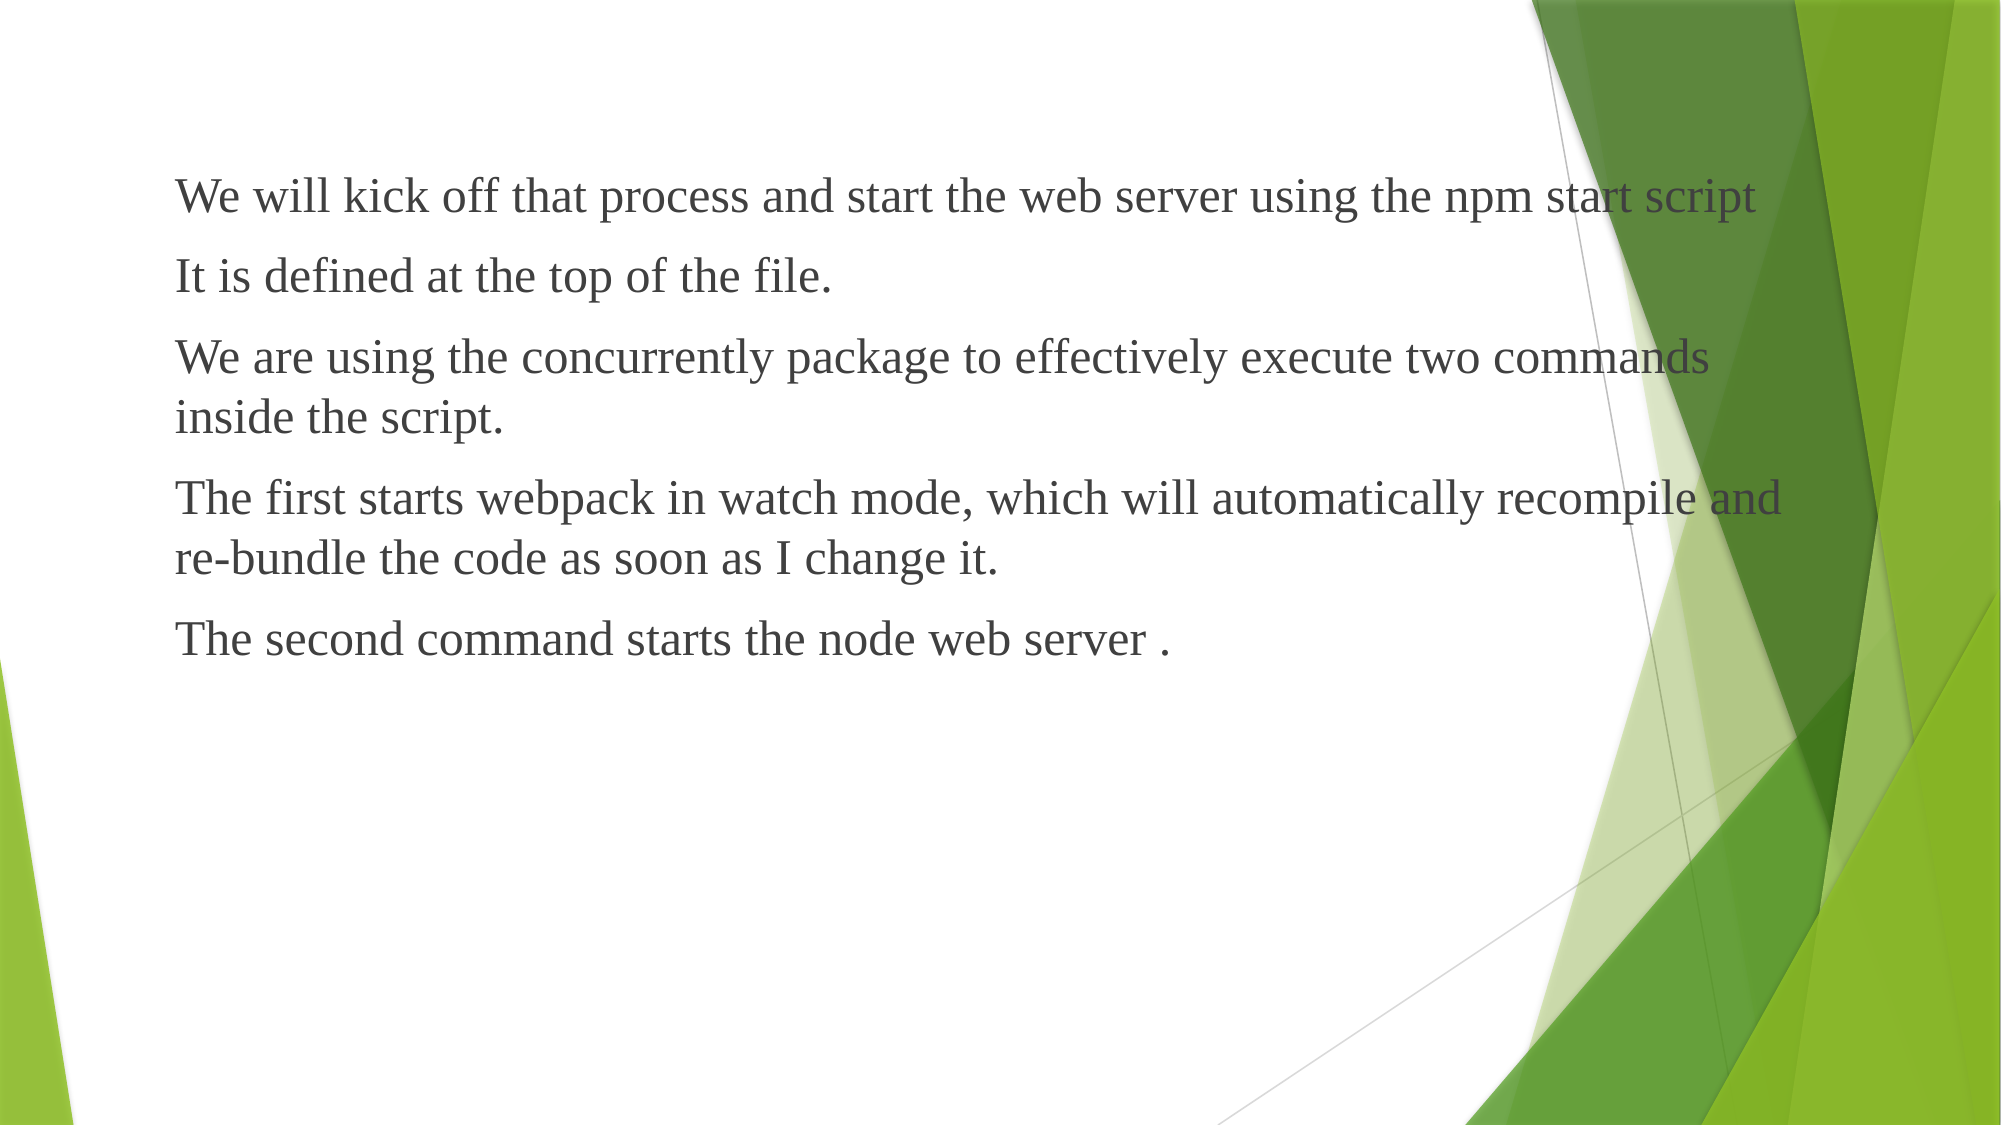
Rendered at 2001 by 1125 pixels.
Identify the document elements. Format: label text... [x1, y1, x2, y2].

list We will kick off that process and start the web server using the npm start script It is defined at the top of the file. We are using the concurrently package to effectively execute two commands inside the script. The first starts webpack in watch mode, which will automatically recompile and re-bundle the code as soon as I change it. The second command starts the node web server . [160, 154, 1849, 1054]
